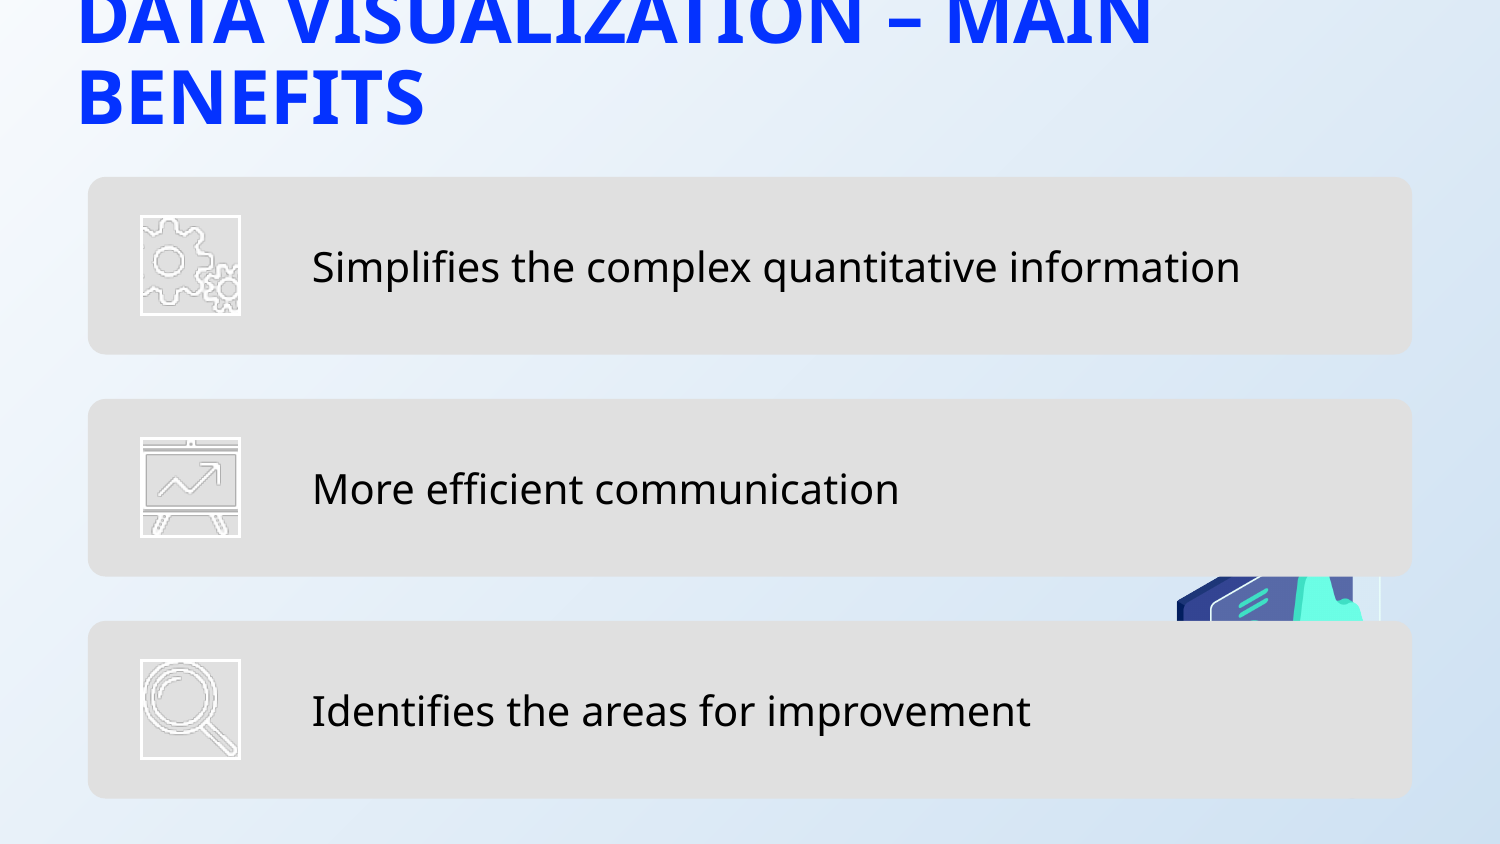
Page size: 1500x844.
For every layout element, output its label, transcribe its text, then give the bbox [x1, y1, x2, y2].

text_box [87, 176, 1413, 799]
title DATA VISUALIZATION – MAIN BENEFITS [75, 0, 1458, 141]
